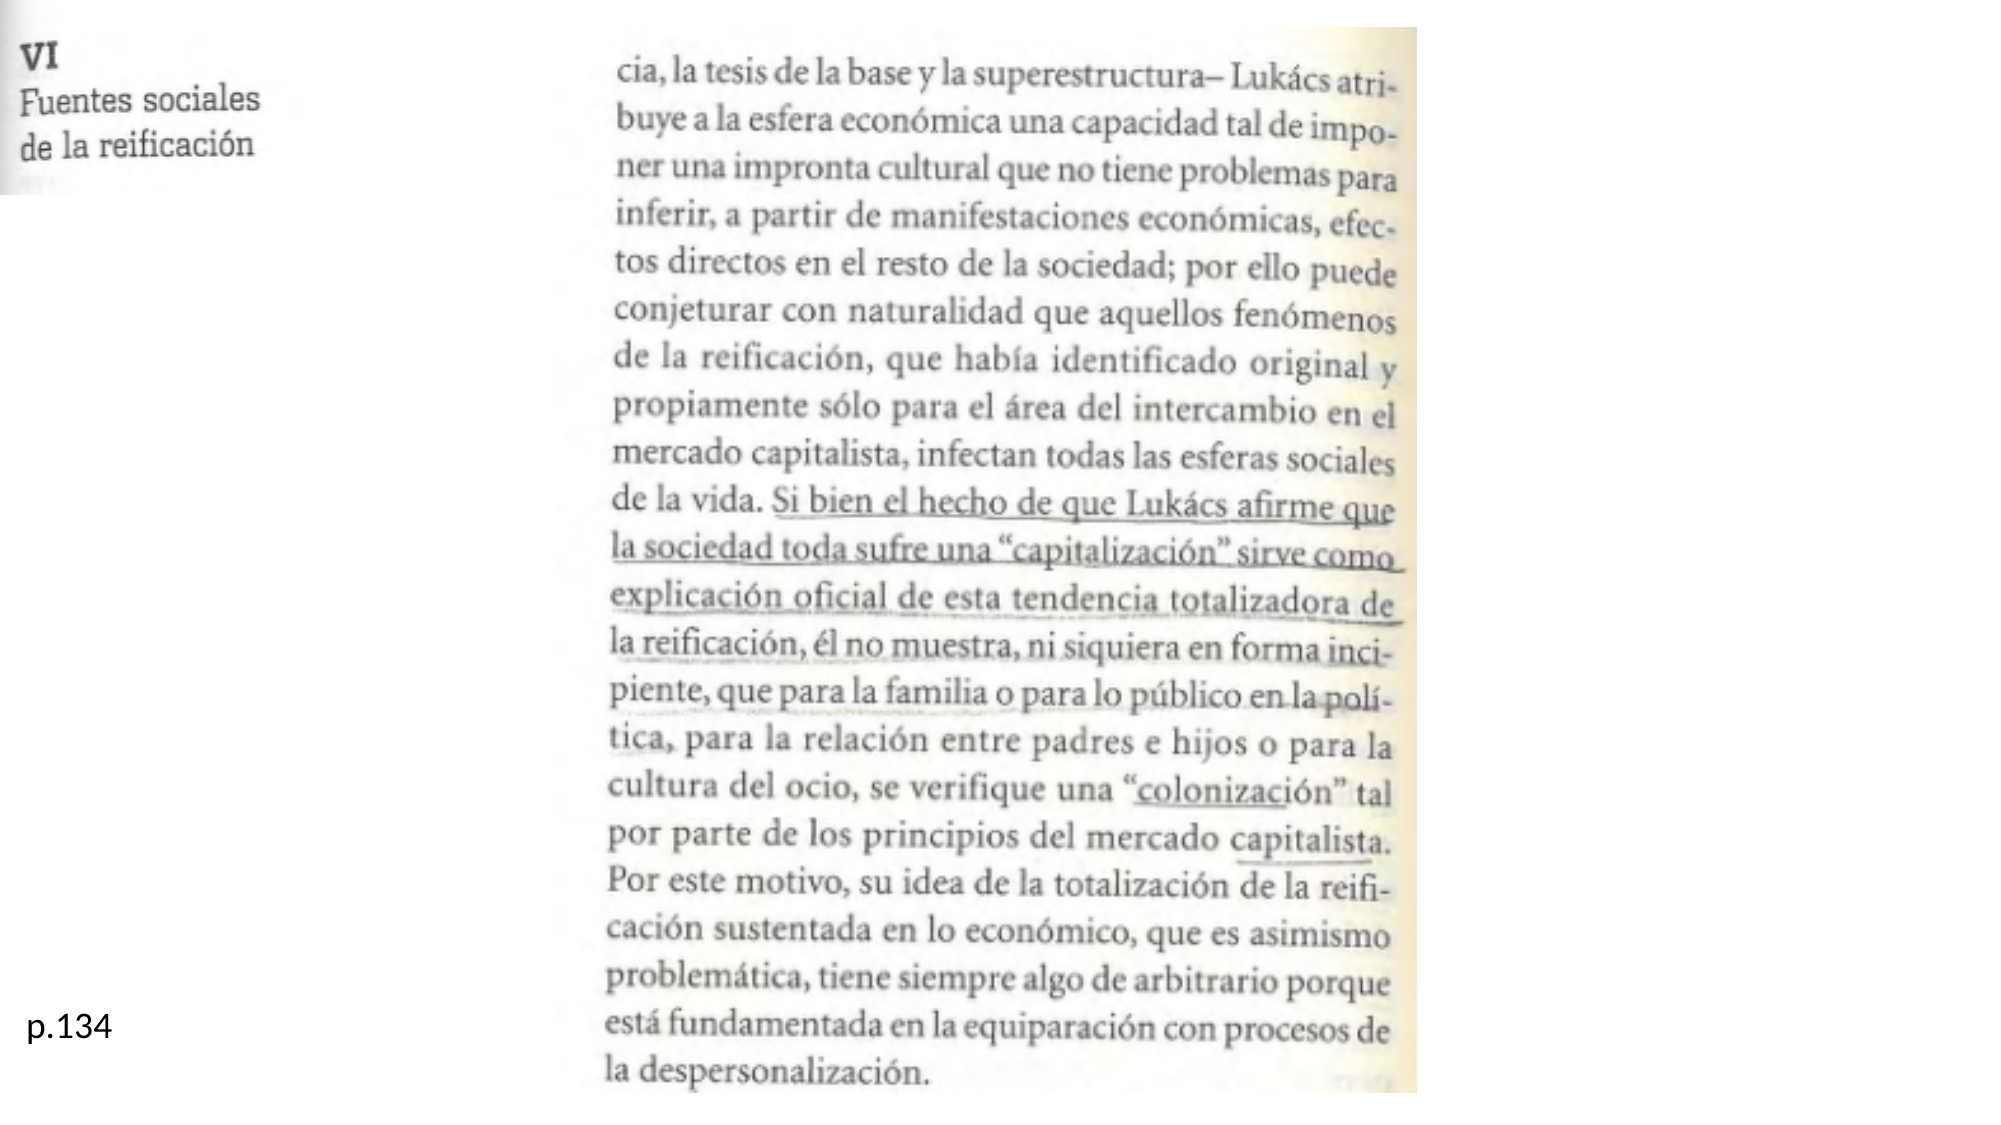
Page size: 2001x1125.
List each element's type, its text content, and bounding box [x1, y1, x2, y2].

picture [555, 27, 1417, 1093]
picture [0, 0, 306, 195]
text_box p.134 [11, 993, 179, 1054]
